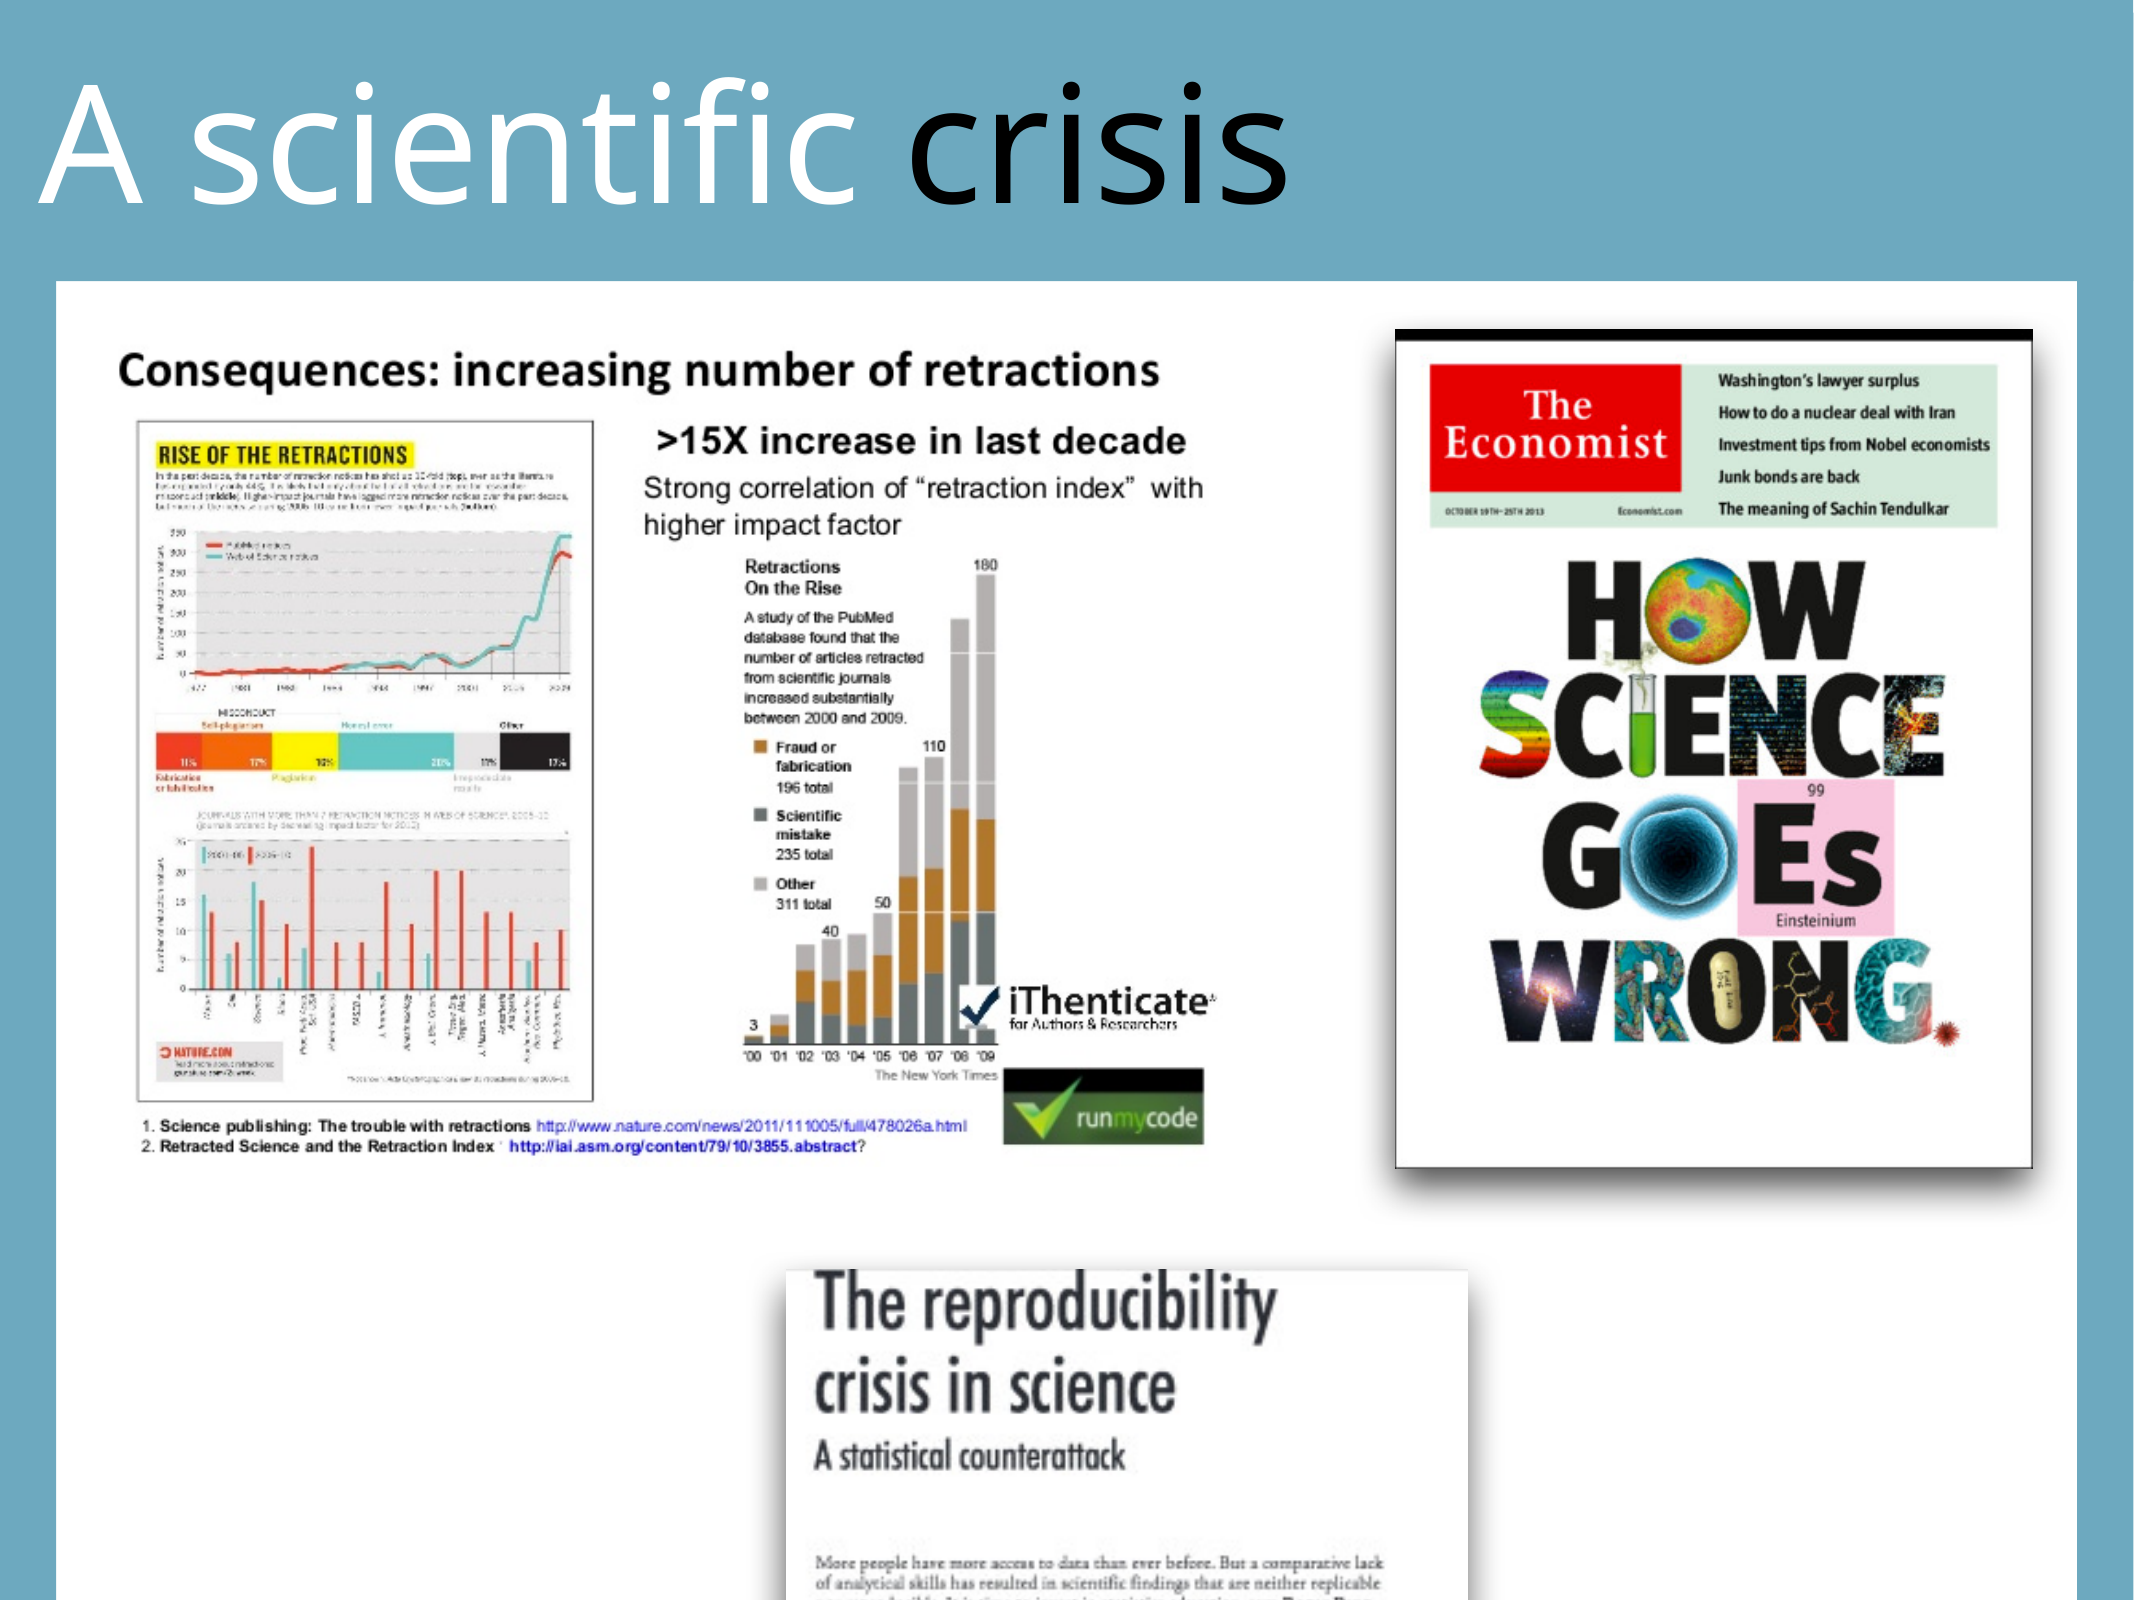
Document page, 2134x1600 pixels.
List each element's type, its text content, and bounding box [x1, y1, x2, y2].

title A scientific crisis [0, 0, 2134, 282]
picture [1395, 329, 2034, 1169]
picture [61, 287, 1234, 1168]
picture [786, 1269, 1468, 1600]
